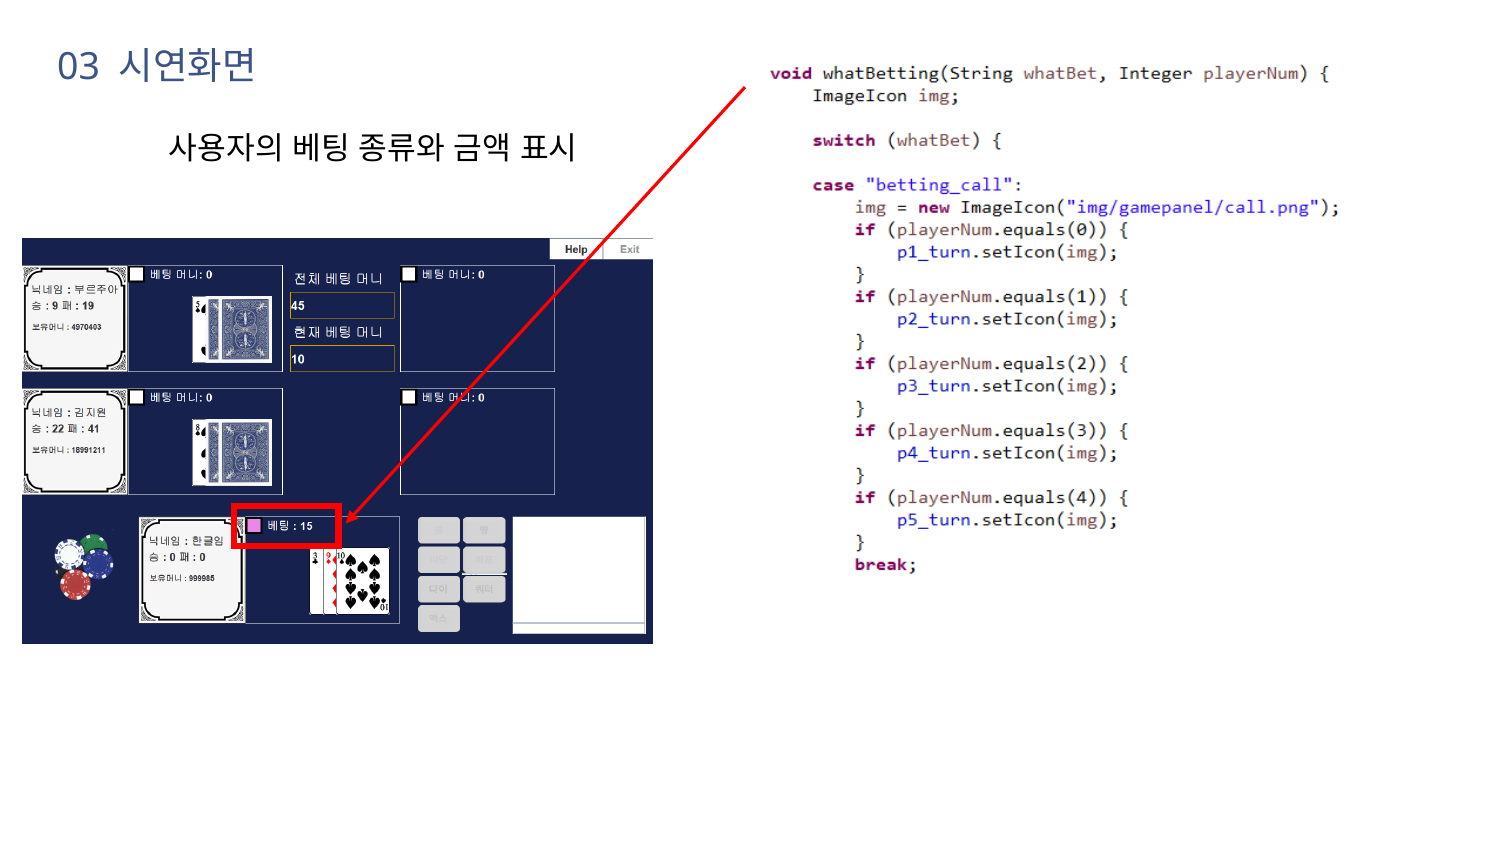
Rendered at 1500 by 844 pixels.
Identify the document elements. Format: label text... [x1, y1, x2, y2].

picture [22, 238, 653, 644]
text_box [345, 87, 745, 524]
text_box 사용자의 베팅 종류와 금액 표시 [105, 122, 345, 172]
text_box 03 시연화면 [45, 35, 397, 138]
picture [756, 59, 1390, 576]
